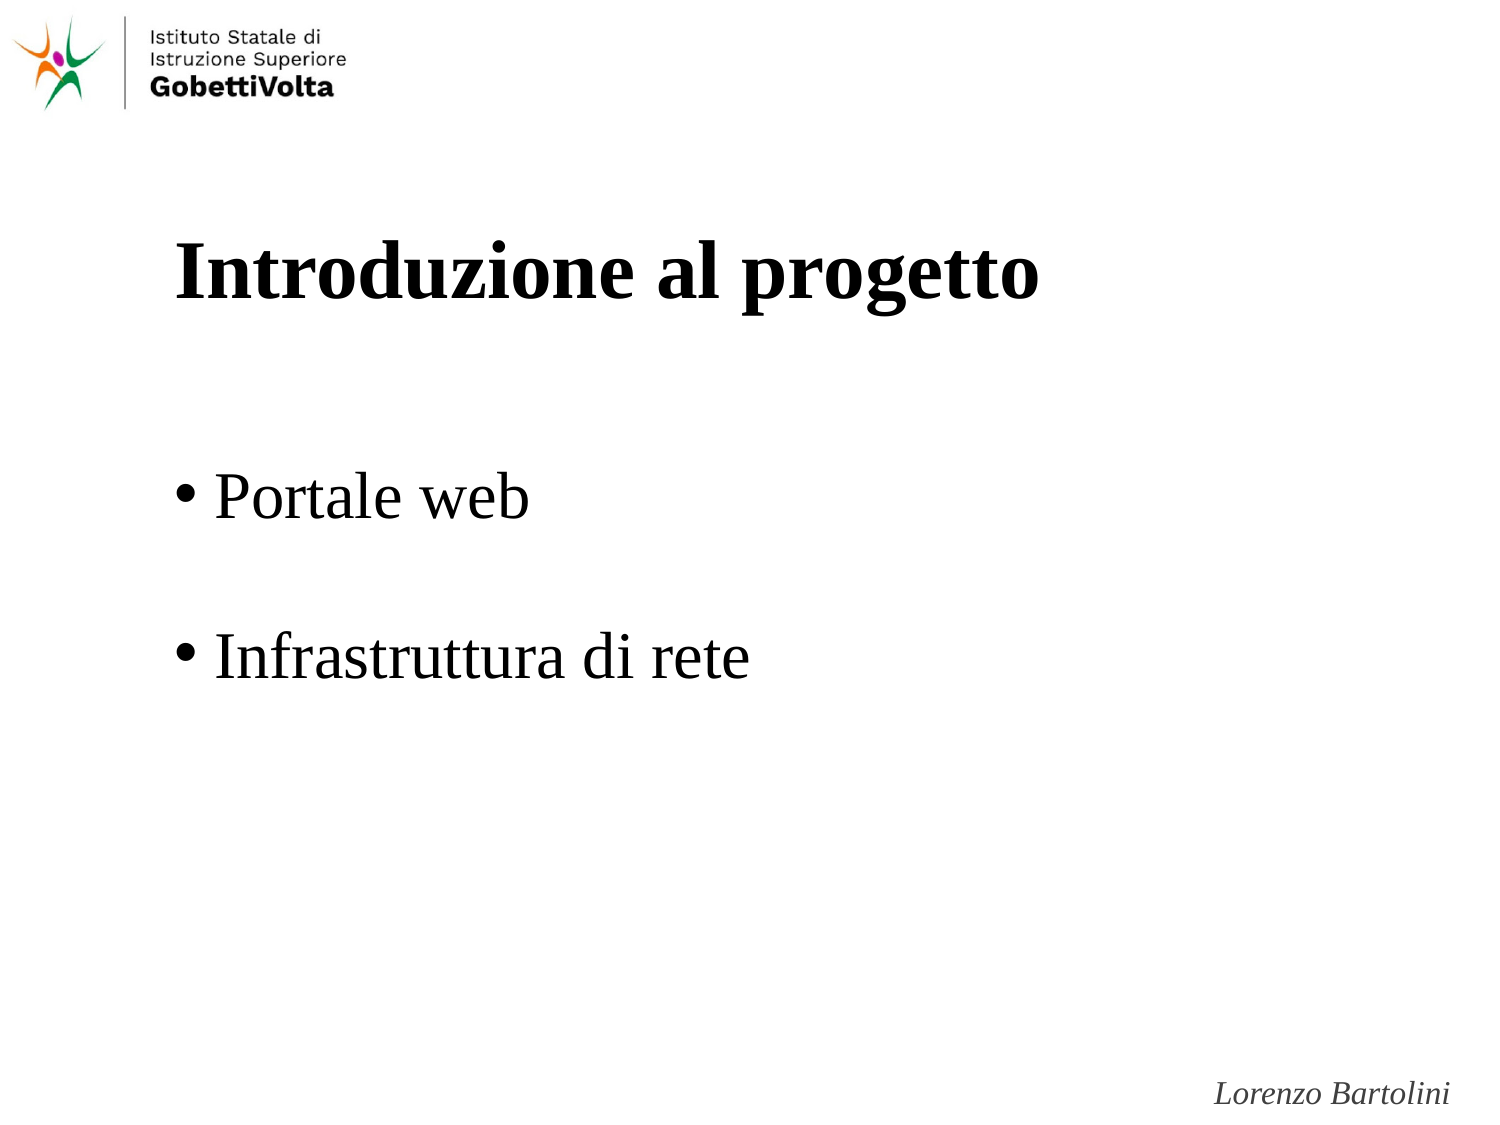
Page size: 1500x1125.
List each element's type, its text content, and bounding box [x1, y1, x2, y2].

picture [0, 0, 361, 122]
text_box Portale web Infrastruttura di rete [159, 444, 904, 699]
text_box Introduzione al progetto [159, 208, 1140, 323]
text_box Lorenzo Bartolini [1199, 1064, 1500, 1119]
